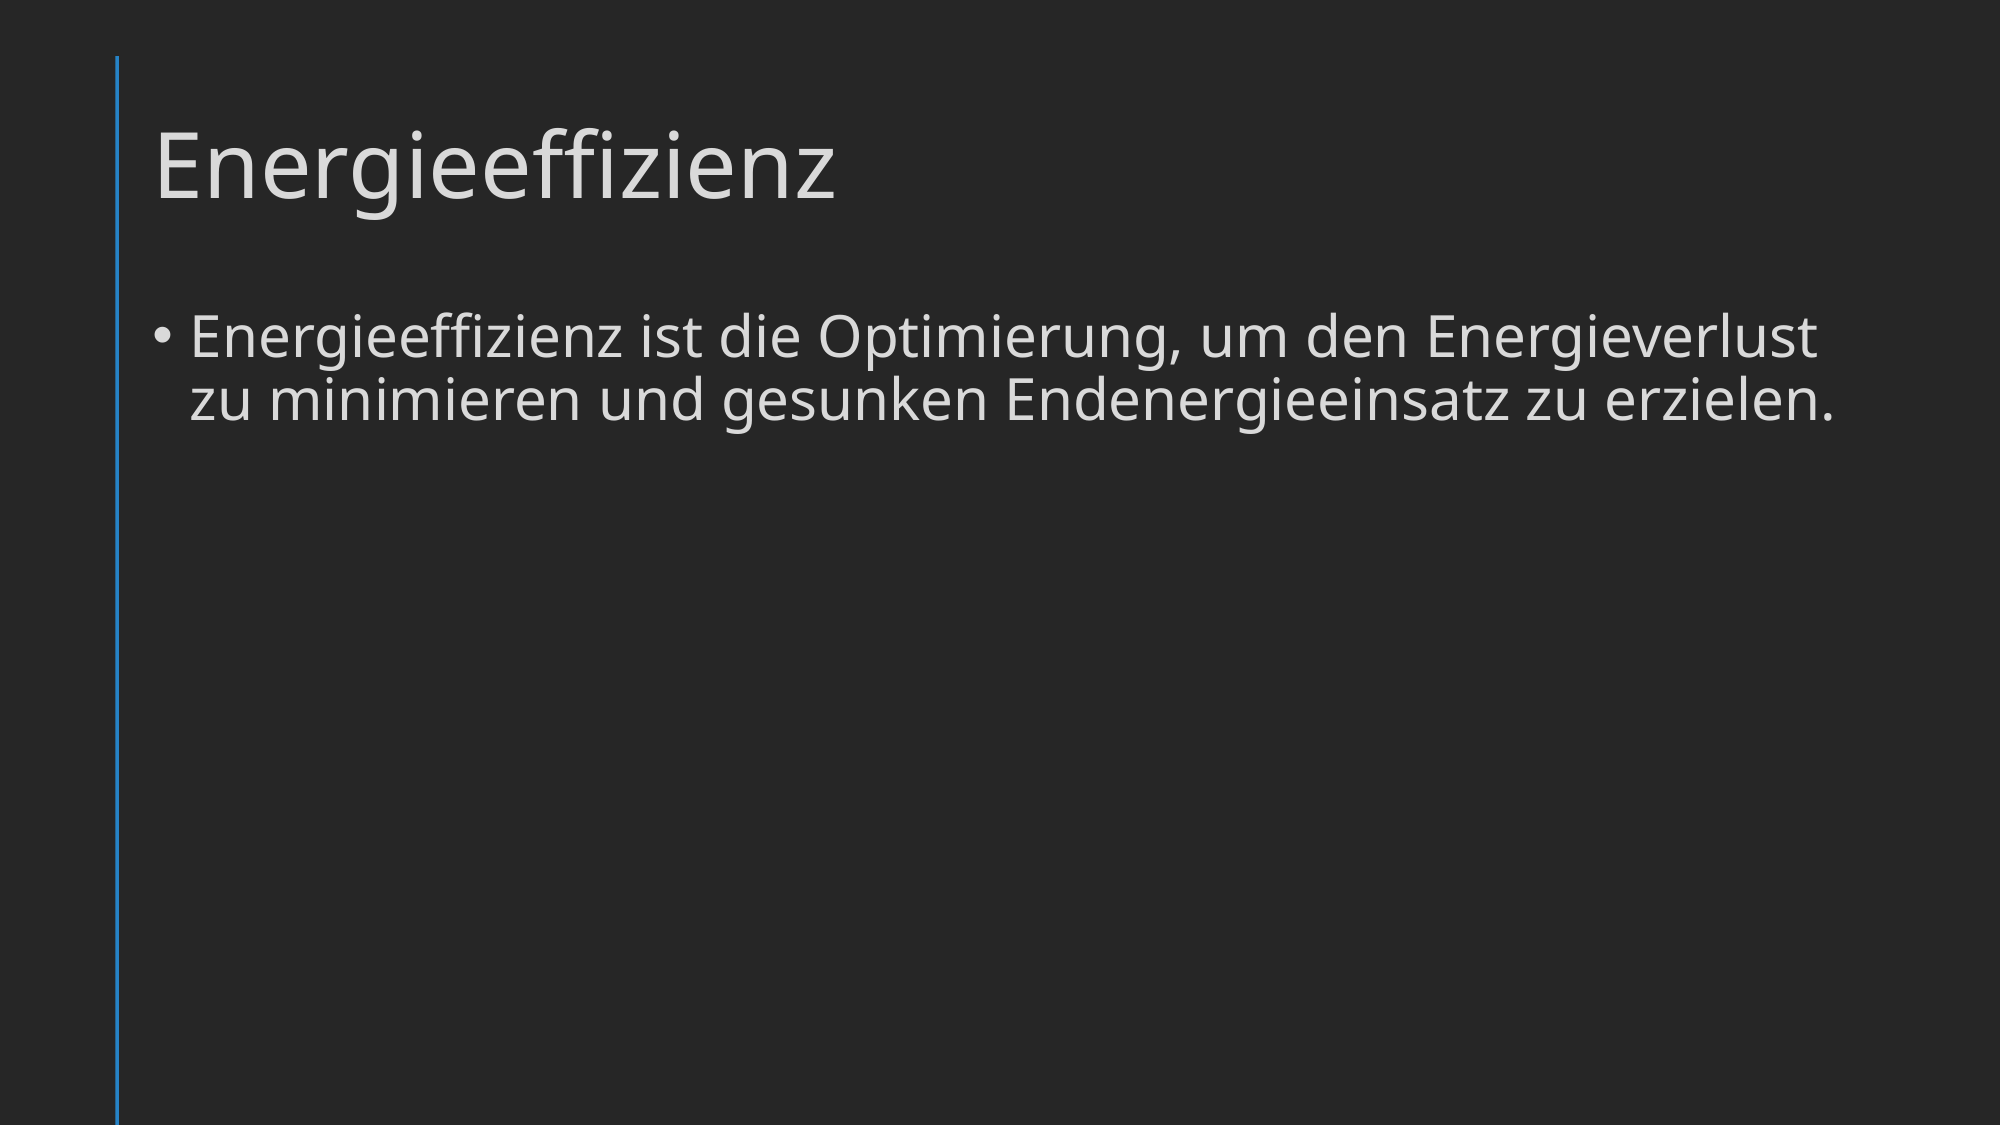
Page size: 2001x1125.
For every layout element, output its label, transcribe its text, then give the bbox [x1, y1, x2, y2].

title Energieeffizienz [137, 59, 1863, 278]
list Energieeffizienz ist die Optimierung, um den Energieverlust zu minimieren und gesunken Endenergieeinsatz zu erzielen. [137, 299, 1863, 1014]
